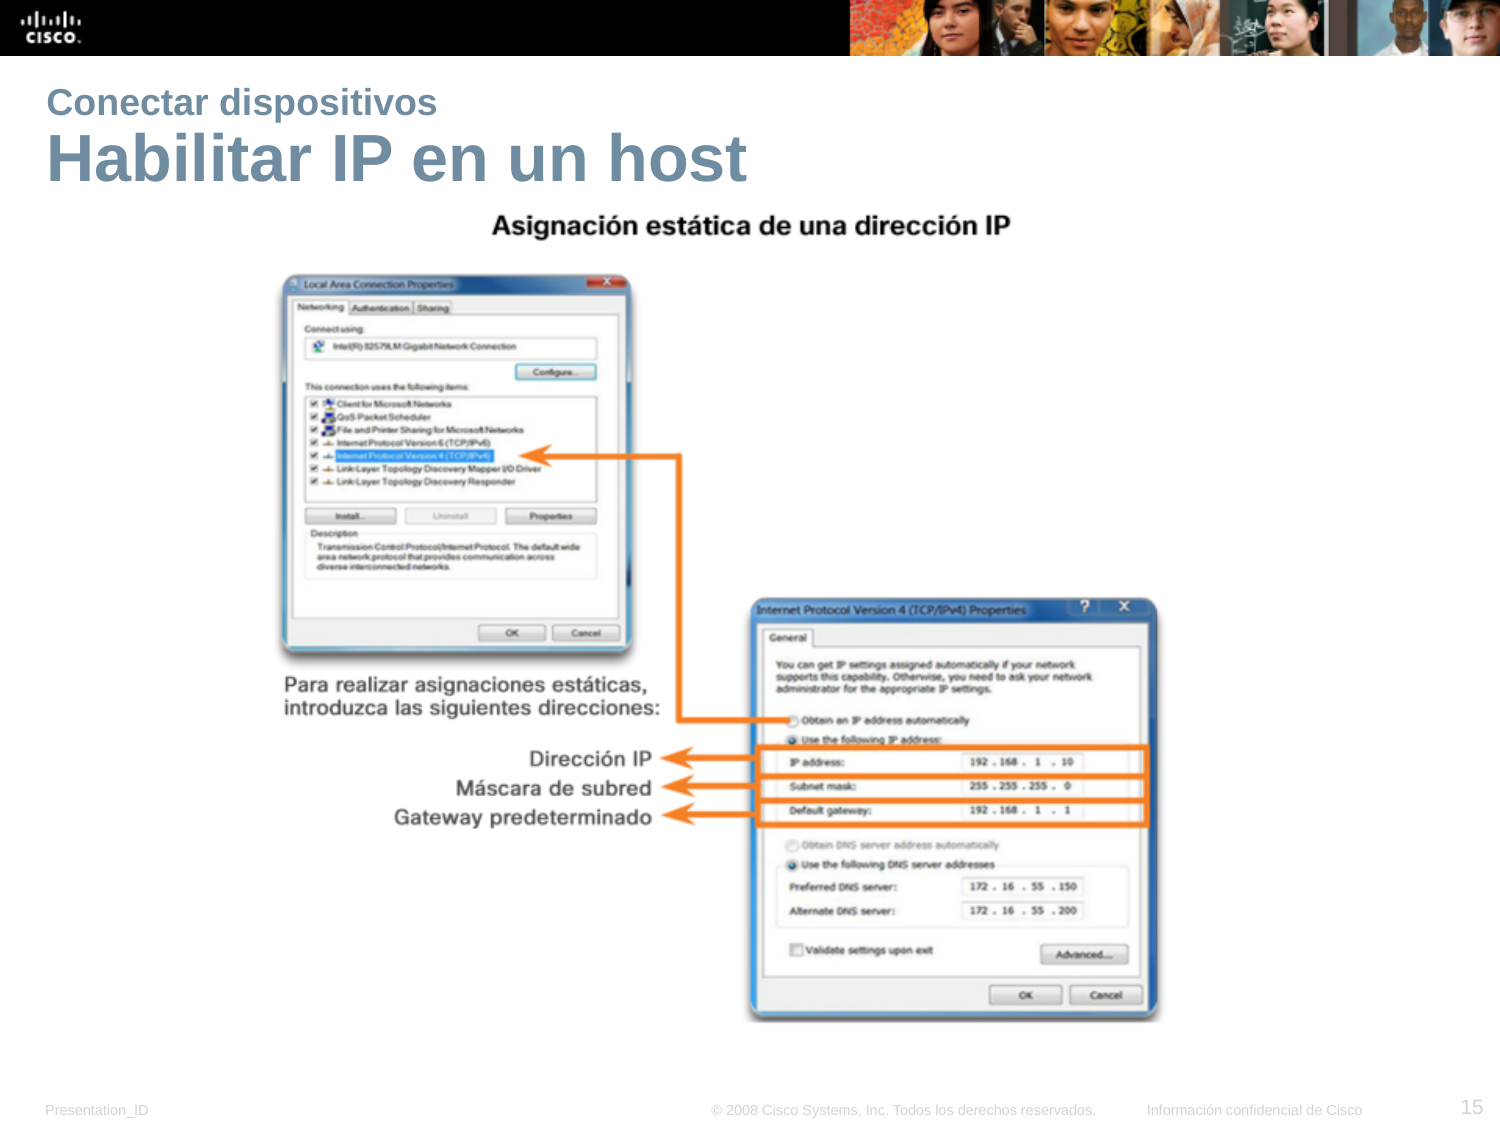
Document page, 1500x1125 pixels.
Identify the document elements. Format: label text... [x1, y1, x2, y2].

picture [272, 202, 1231, 1032]
title Conectar dispositivos Habilitar IP en un host [33, 64, 1473, 203]
picture [0, 0, 1500, 56]
